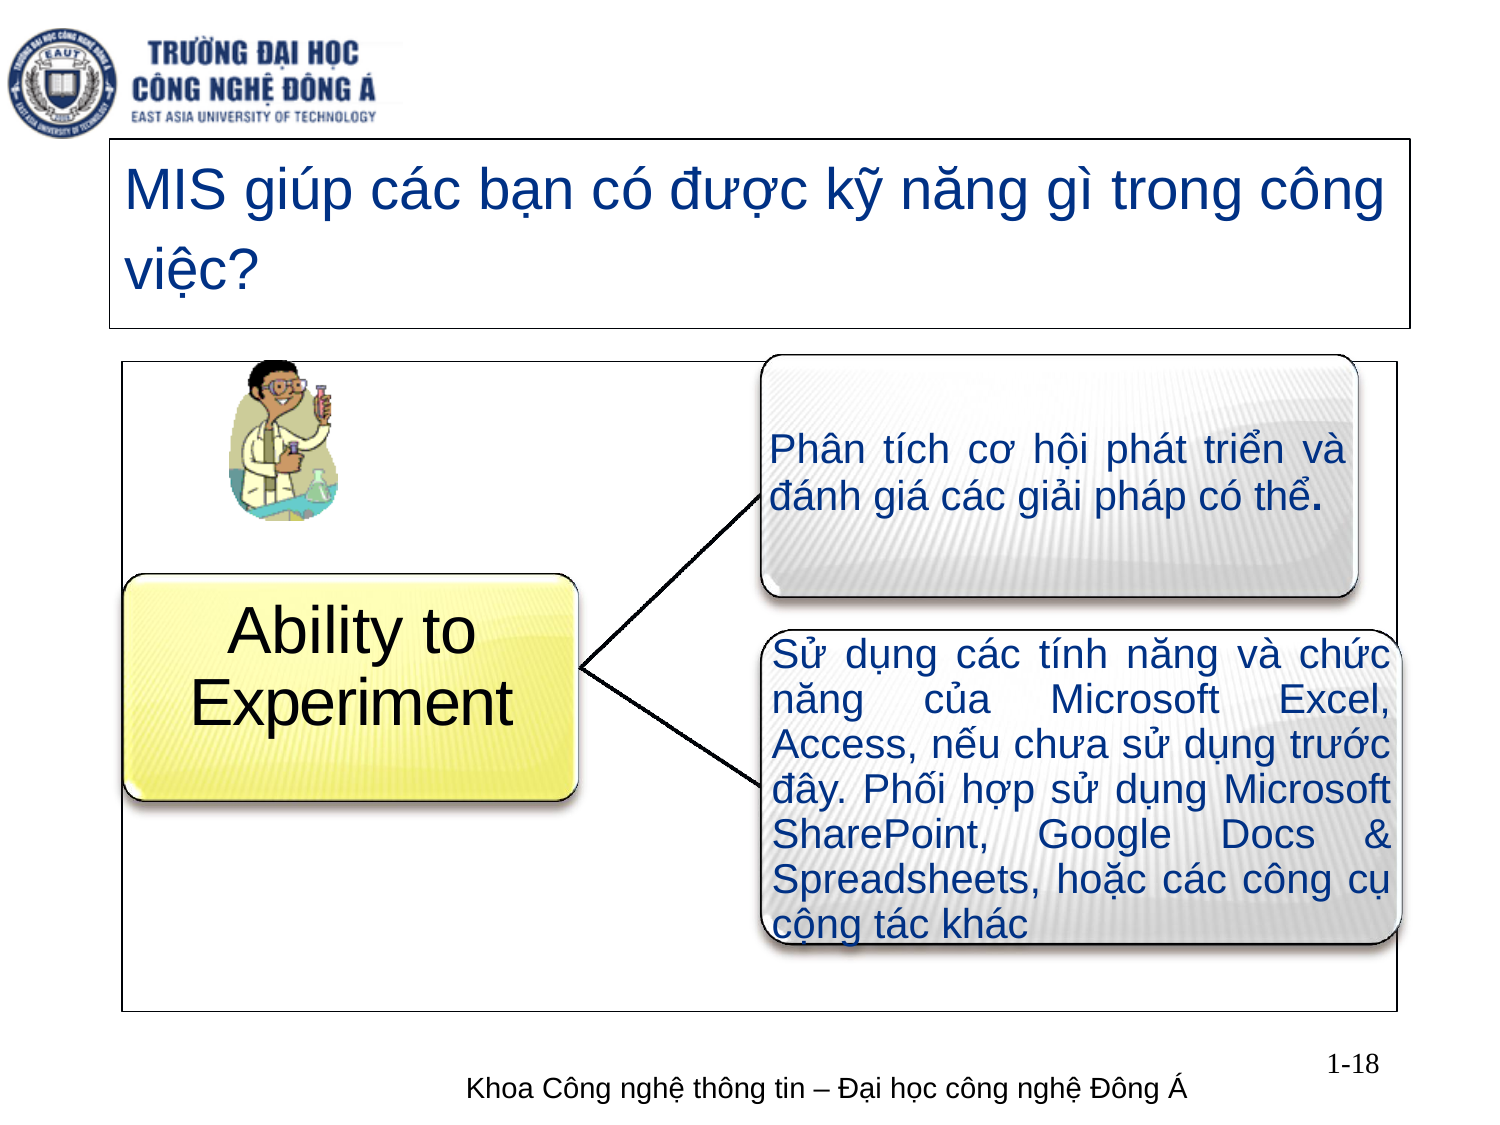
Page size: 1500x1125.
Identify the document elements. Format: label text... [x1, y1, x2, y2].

slide_number 1-18 [1324, 1044, 1394, 1125]
picture [229, 360, 338, 521]
picture [0, 28, 403, 139]
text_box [576, 348, 1439, 991]
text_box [107, 360, 1399, 1013]
title MIS giúp các bạn có được kỹ năng gì trong công việc? [109, 138, 1411, 329]
